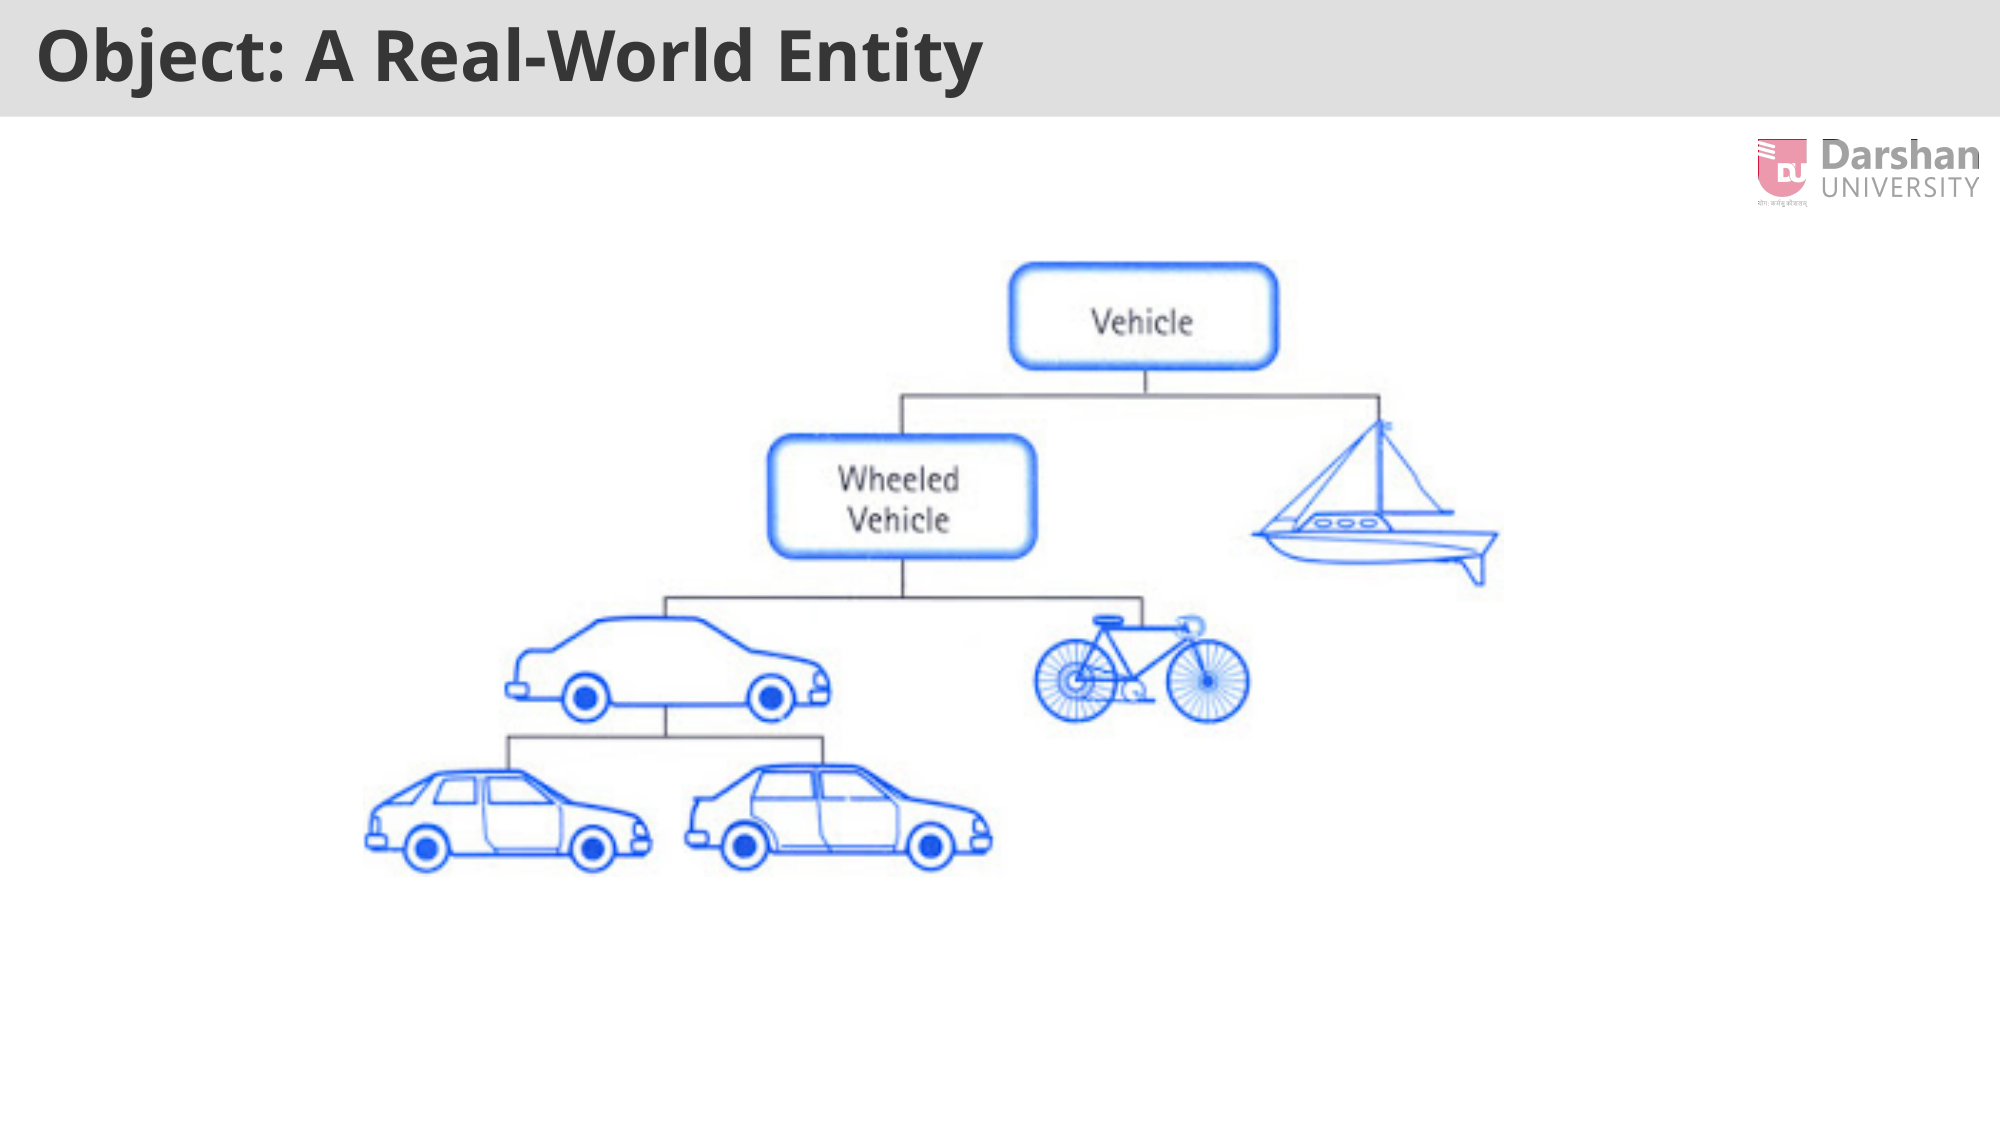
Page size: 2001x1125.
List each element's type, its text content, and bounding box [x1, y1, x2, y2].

text_box enter num:5 enter pow:3 ans=125 [1758, 139, 1979, 207]
picture [362, 260, 1504, 877]
title Object: A Real-World Entity [0, 0, 2000, 117]
